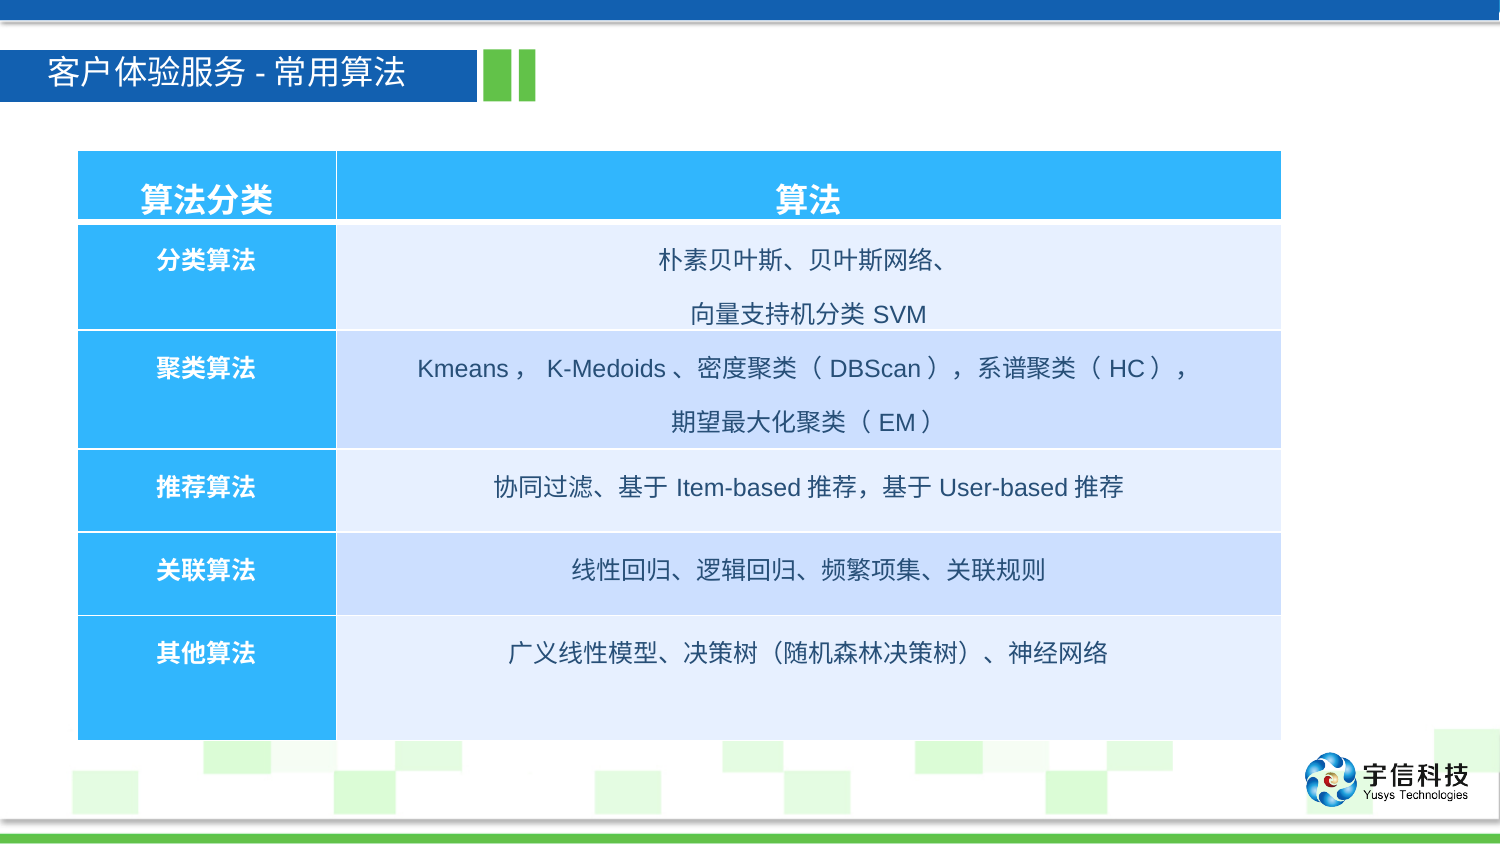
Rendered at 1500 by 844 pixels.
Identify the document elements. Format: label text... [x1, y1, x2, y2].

table_cell 其他算法 [78, 616, 336, 740]
table_cell 广义线性模型、决策树（随机森林决策树）、神经网络 [337, 616, 1281, 740]
picture [0, 0, 1500, 835]
table_header 算法分类 [78, 151, 336, 219]
table_cell 协同过滤、基于Item-based推荐，基于User-based推荐 [337, 450, 1281, 531]
table_cell 推荐算法 [78, 450, 336, 531]
table_cell 线性回归、逻辑回归、频繁项集、关联规则 [337, 533, 1281, 615]
table_cell 朴素贝叶斯、贝叶斯网络、 向量支持机分类SVM [337, 225, 1281, 329]
table_header 算法 [337, 151, 1281, 219]
table_cell 分类算法 [78, 225, 336, 329]
table_cell Kmeans，K-Medoids、密度聚类（DBScan），系谱聚类（HC）， 期望最大化聚类（EM） [337, 331, 1281, 448]
table_cell 关联算法 [78, 533, 336, 615]
table_cell 聚类算法 [78, 331, 336, 448]
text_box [0, 43, 536, 103]
